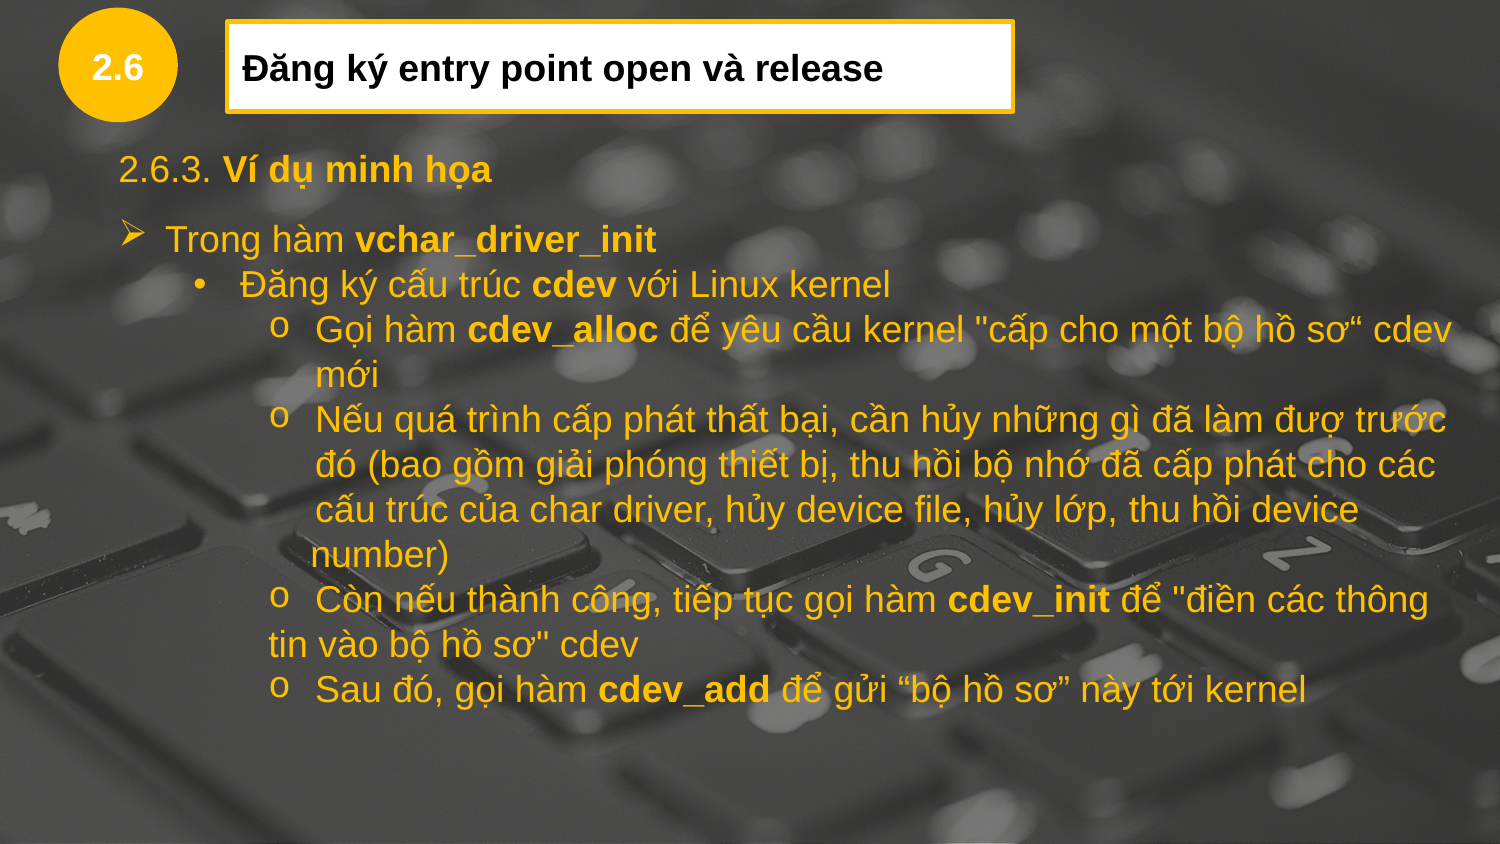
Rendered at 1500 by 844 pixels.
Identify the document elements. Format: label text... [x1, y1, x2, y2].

text_box 2.6.3. Ví dụ minh họa [103, 137, 1093, 198]
text_box Trong hàm vchar_driver_init Đăng ký cấu trúc cdev với Linux kernel Gọi hàm cdev_alloc để yêu cầu kernel "cấp cho một bộ hồ sơ“ cdev mới Nếu quá trình cấp phát thất bại, cần hủy những gì đã làm đượ trước đó (bao gồm giải phóng thiết bị, thu hồi bộ nhớ đã cấp phát cho các cấu trúc của char driver, hủy device file, hủy lớp, thu hồi device number) Còn nếu thành công, tiếp tục gọi hàm cdev_init để "điền các thông tin vào bộ hồ sơ" cdev Sau đó, gọi hàm cdev_add để gửi “bộ hồ sơ” này tới kernel [103, 208, 1473, 763]
text_box Đăng ký entry point open và release [225, 19, 1015, 114]
text_box 2.6 [56, 5, 180, 125]
